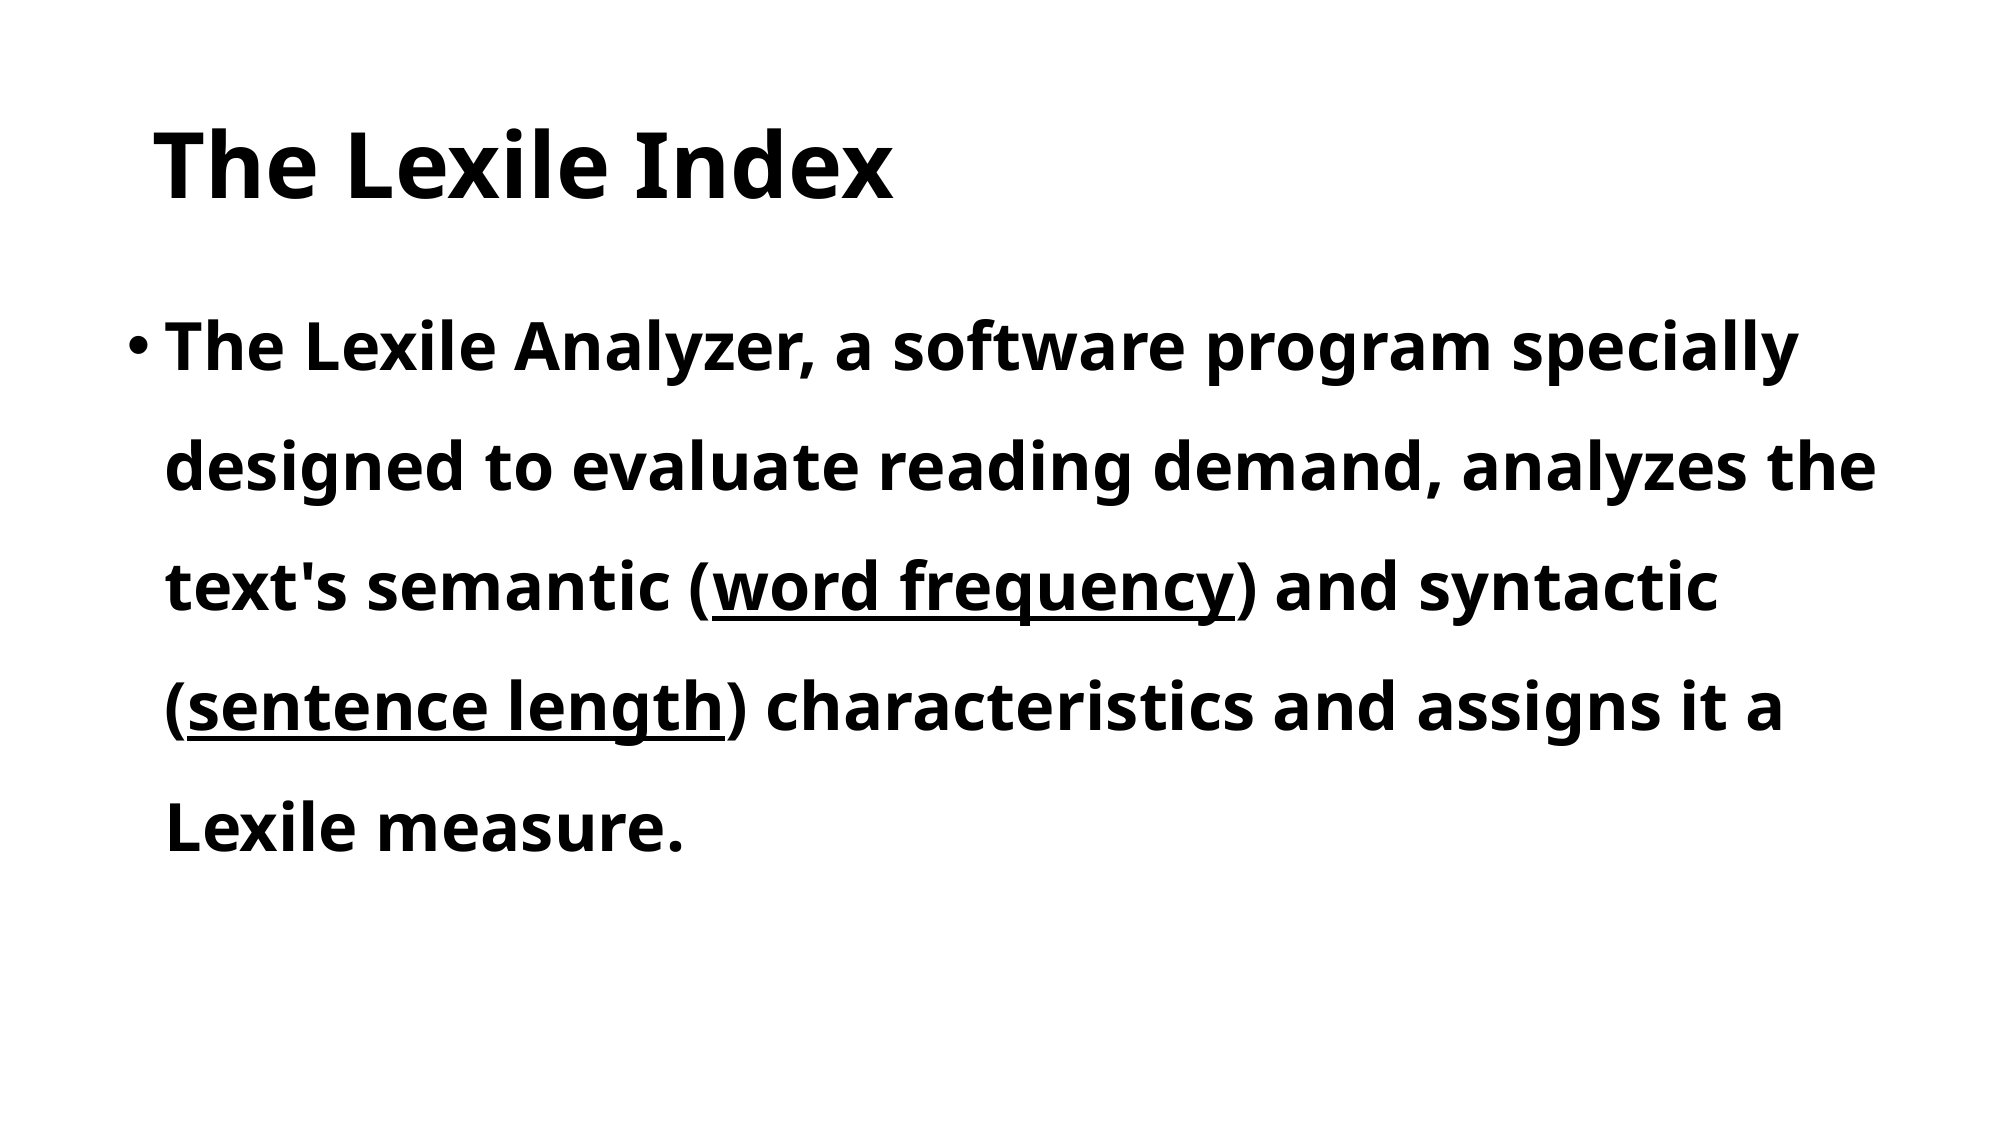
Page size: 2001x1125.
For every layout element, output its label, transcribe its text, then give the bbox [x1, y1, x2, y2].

title The Lexile Index [137, 59, 1863, 256]
list The Lexile Analyzer, a software program specially designed to evaluate reading demand, analyzes the text's semantic (word frequency) and syntactic (sentence length) characteristics and assigns it a Lexile measure. [111, 256, 1904, 1079]
